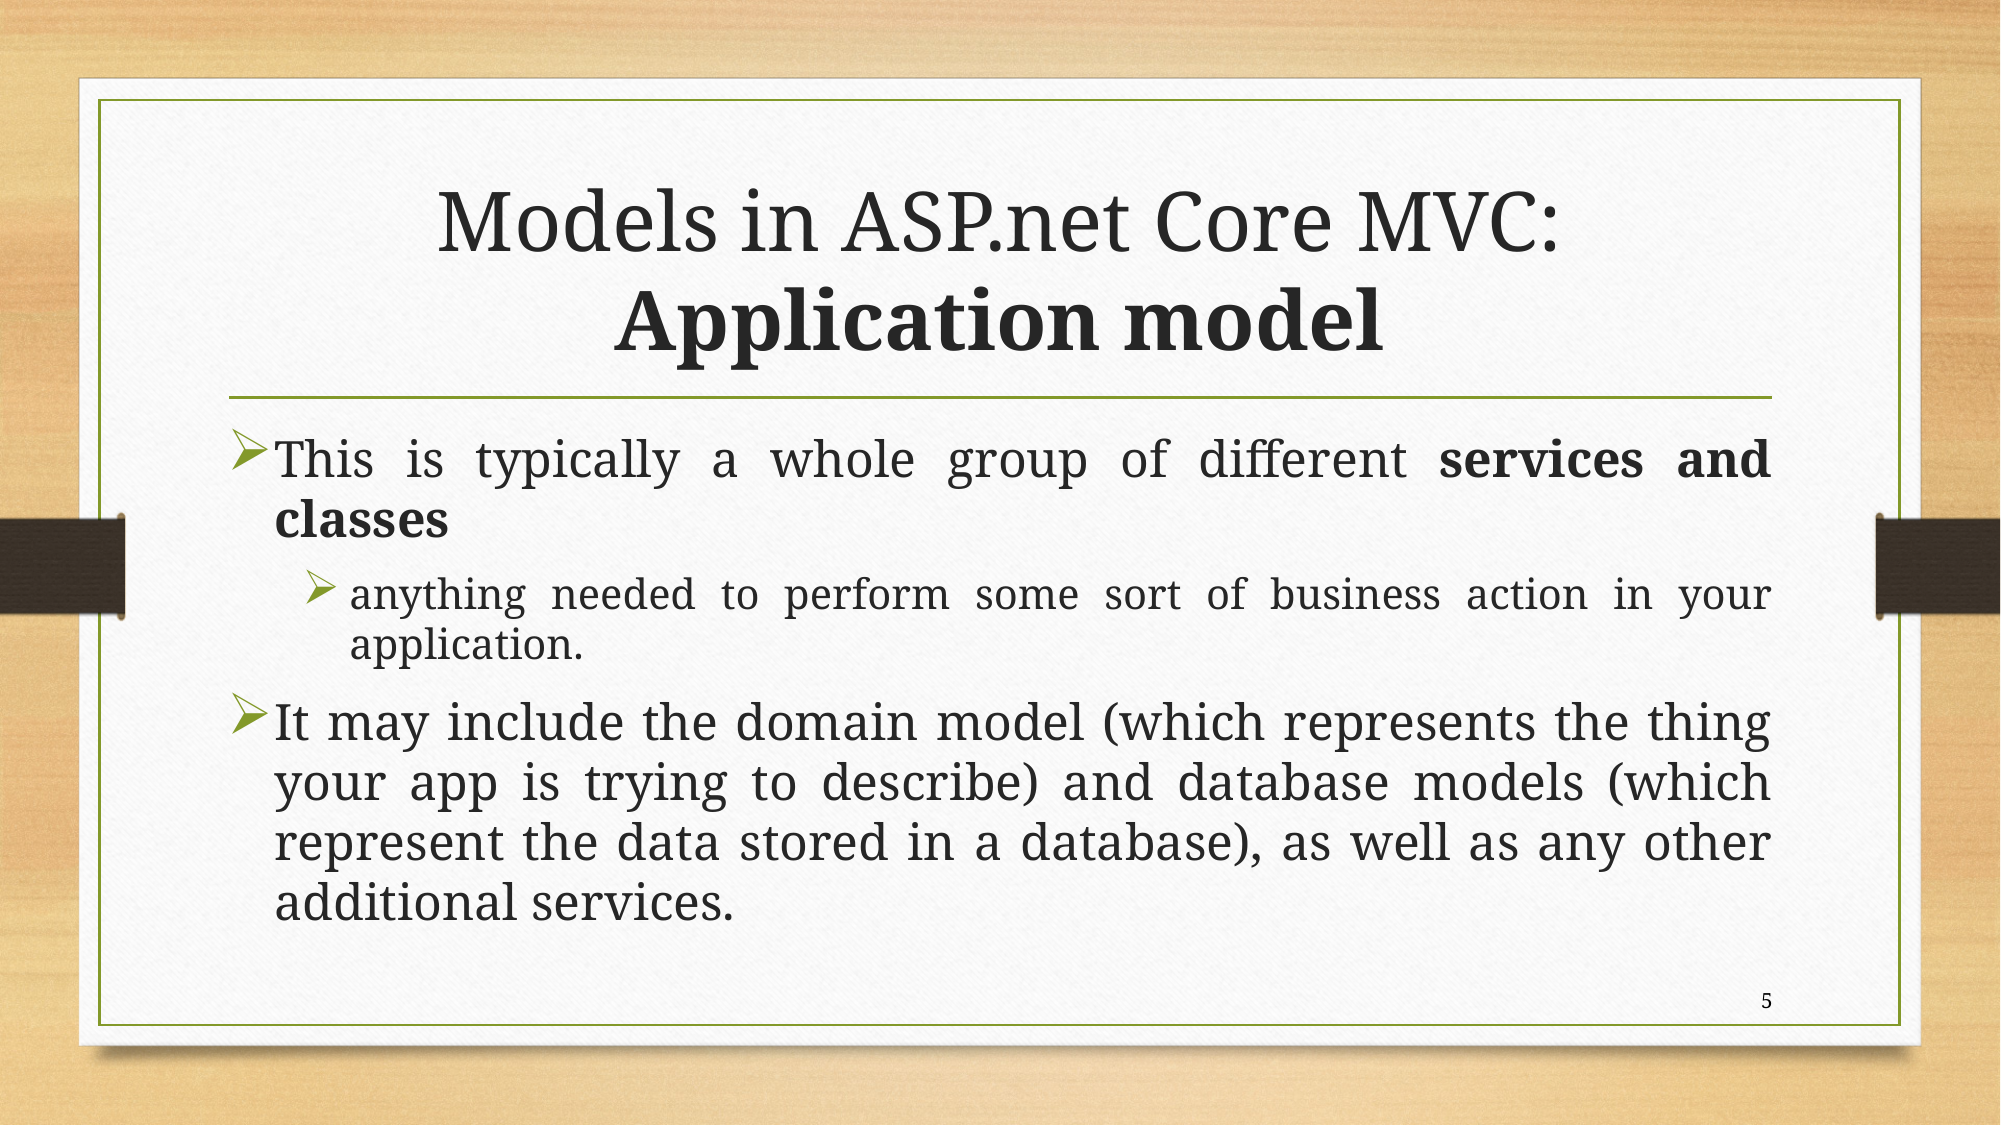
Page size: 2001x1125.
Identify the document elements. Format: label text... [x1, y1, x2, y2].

list This is typically a whole group of different services and classes anything needed to perform some sort of business action in your application. It may include the domain model (which represents the thing your app is trying to describe) and database models (which represent the data stored in a database), as well as any other additional services. [212, 419, 1788, 964]
slide_number 5 [1698, 979, 1788, 1025]
title Models in ASP.net Core MVC: Application model [212, 161, 1788, 375]
picture [0, 0, 2001, 1125]
